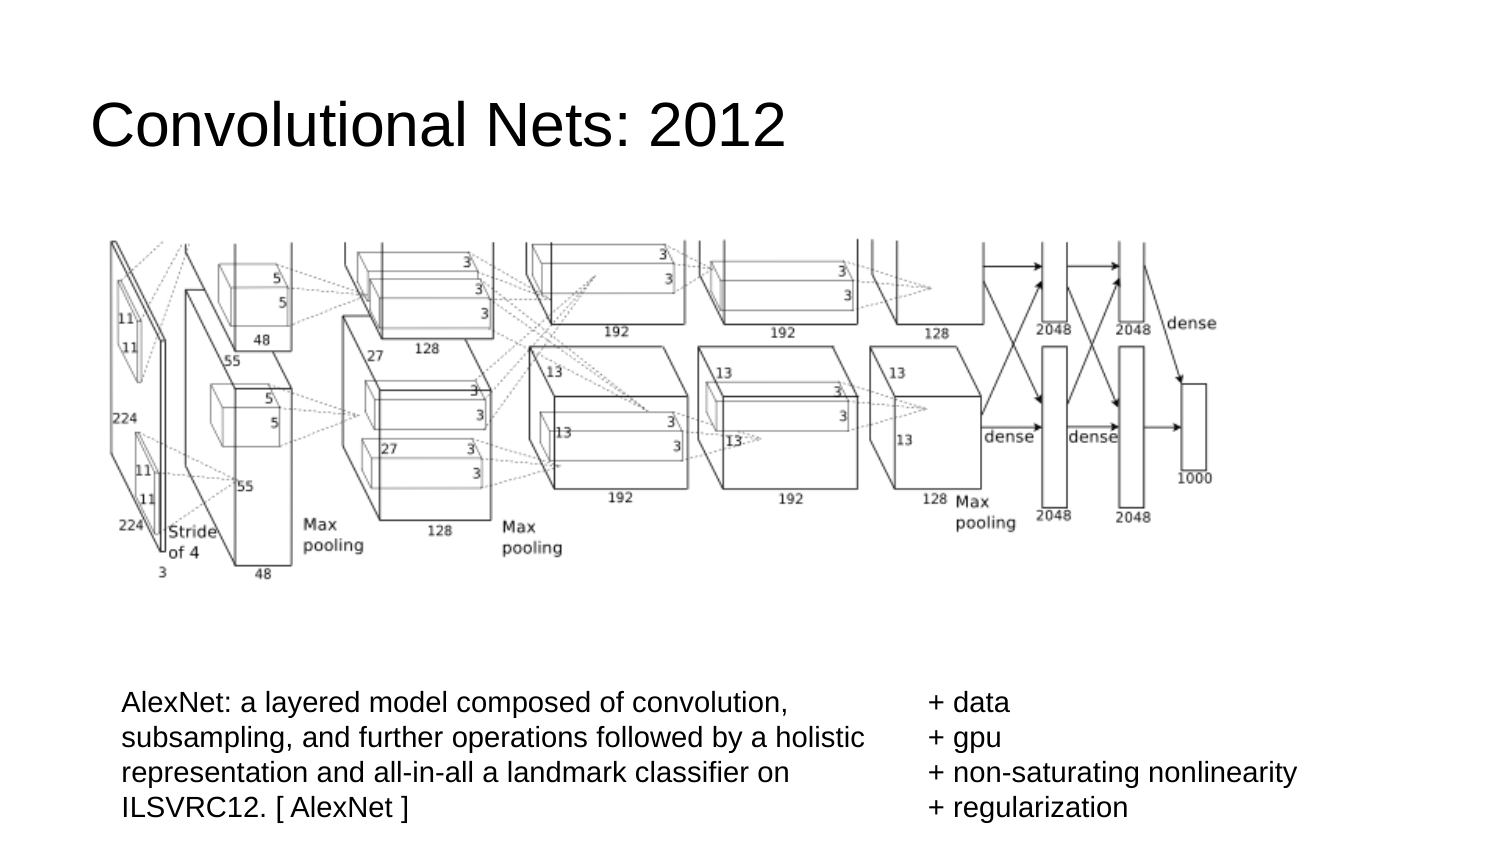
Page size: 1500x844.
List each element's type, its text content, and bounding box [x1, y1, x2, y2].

text_box AlexNet: a layered model composed of convolution, subsampling, and further operations followed by a holistic representation and all-in-all a landmark classifier on ILSVRC12. [ AlexNet ] [106, 668, 912, 832]
text_box + data + gpu + non-saturating nonlinearity + regularization [912, 668, 1500, 832]
title Convolutional Nets: 2012 [75, 33, 1425, 175]
picture [92, 208, 1230, 595]
